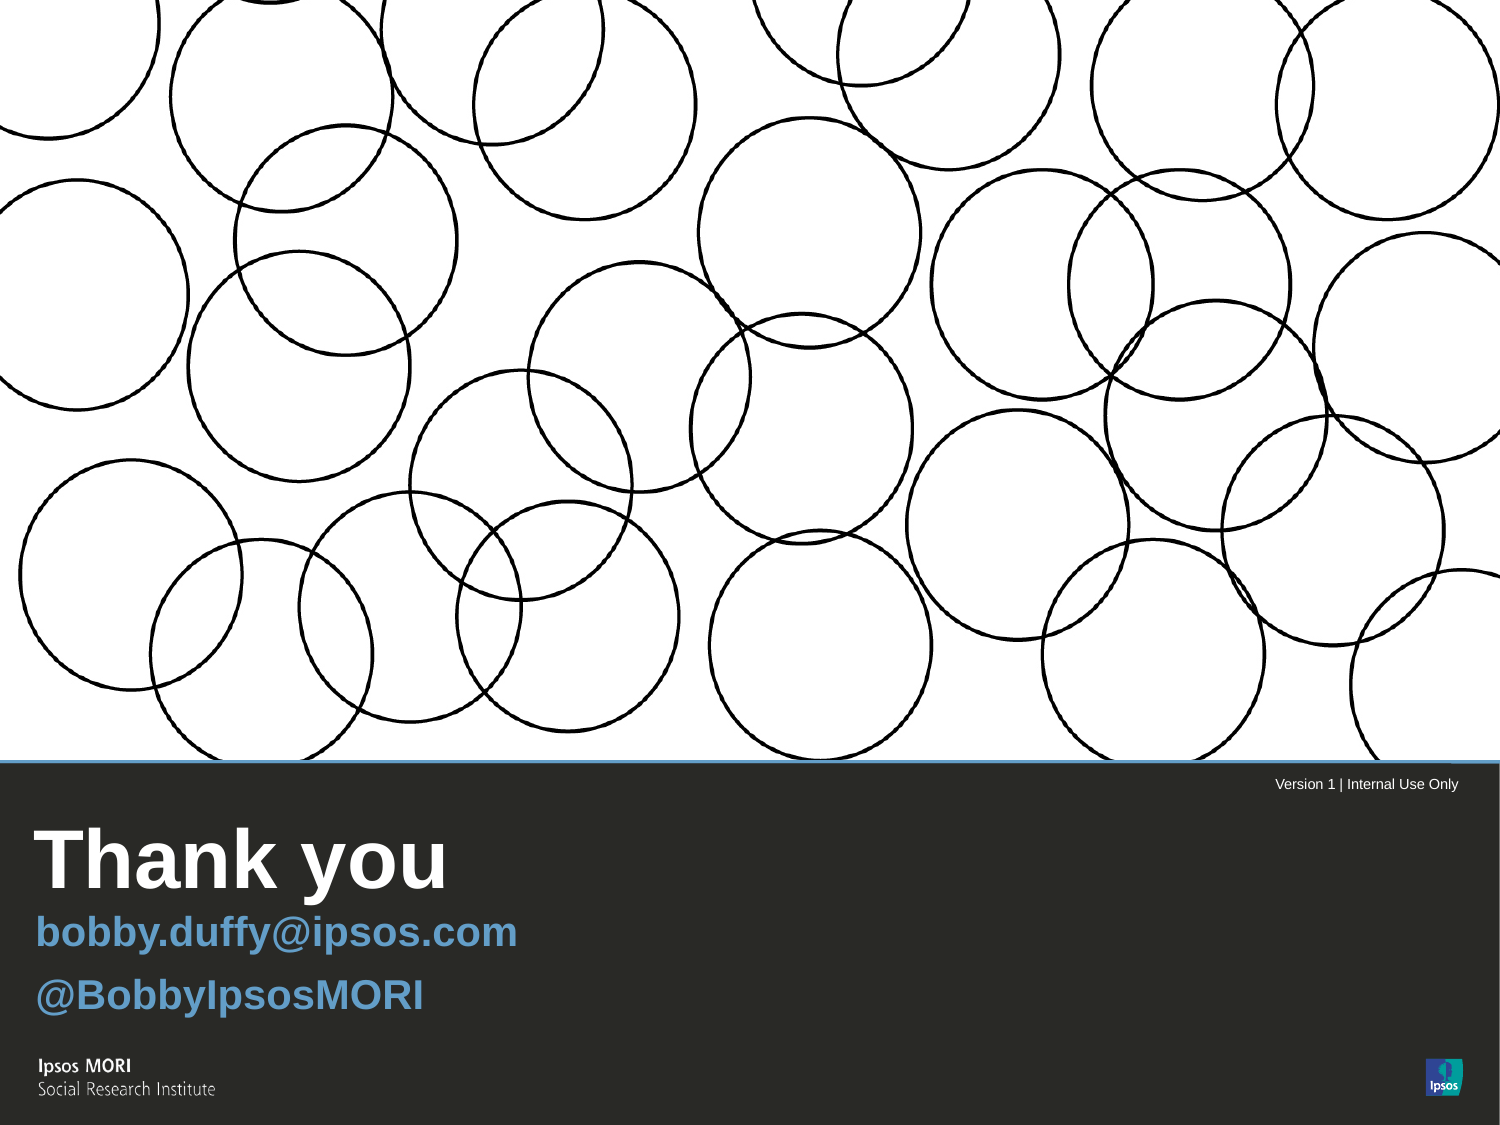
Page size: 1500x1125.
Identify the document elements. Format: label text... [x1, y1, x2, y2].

list bobby.duffy@ipsos.com @BobbyIpsosMORI [0, 905, 1388, 1007]
picture [37, 1058, 215, 1096]
title Thank you [0, 796, 1223, 905]
picture [0, 0, 1500, 760]
